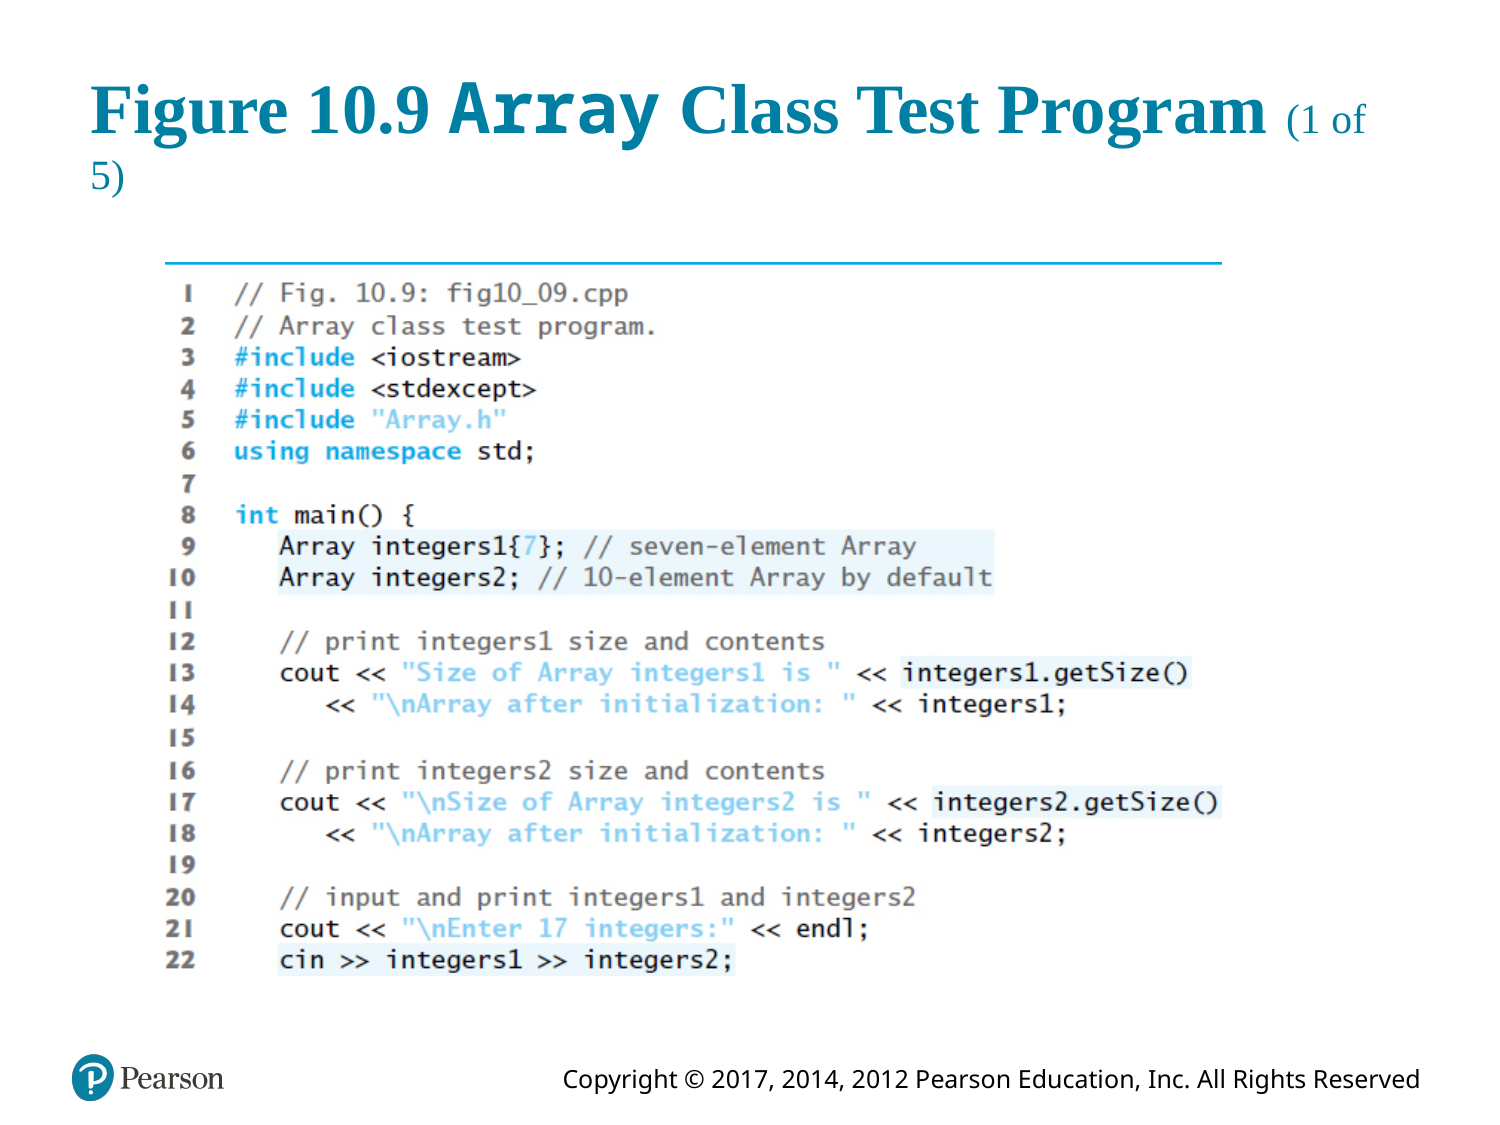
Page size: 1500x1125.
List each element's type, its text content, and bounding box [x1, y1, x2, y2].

picture [80, 1063, 106, 1088]
picture [72, 1054, 88, 1070]
picture [98, 1054, 224, 1101]
picture [165, 265, 1222, 976]
title Figure 10.9 Array Class Test Program (1 of 5) [75, 37, 1425, 213]
picture [72, 1087, 83, 1101]
